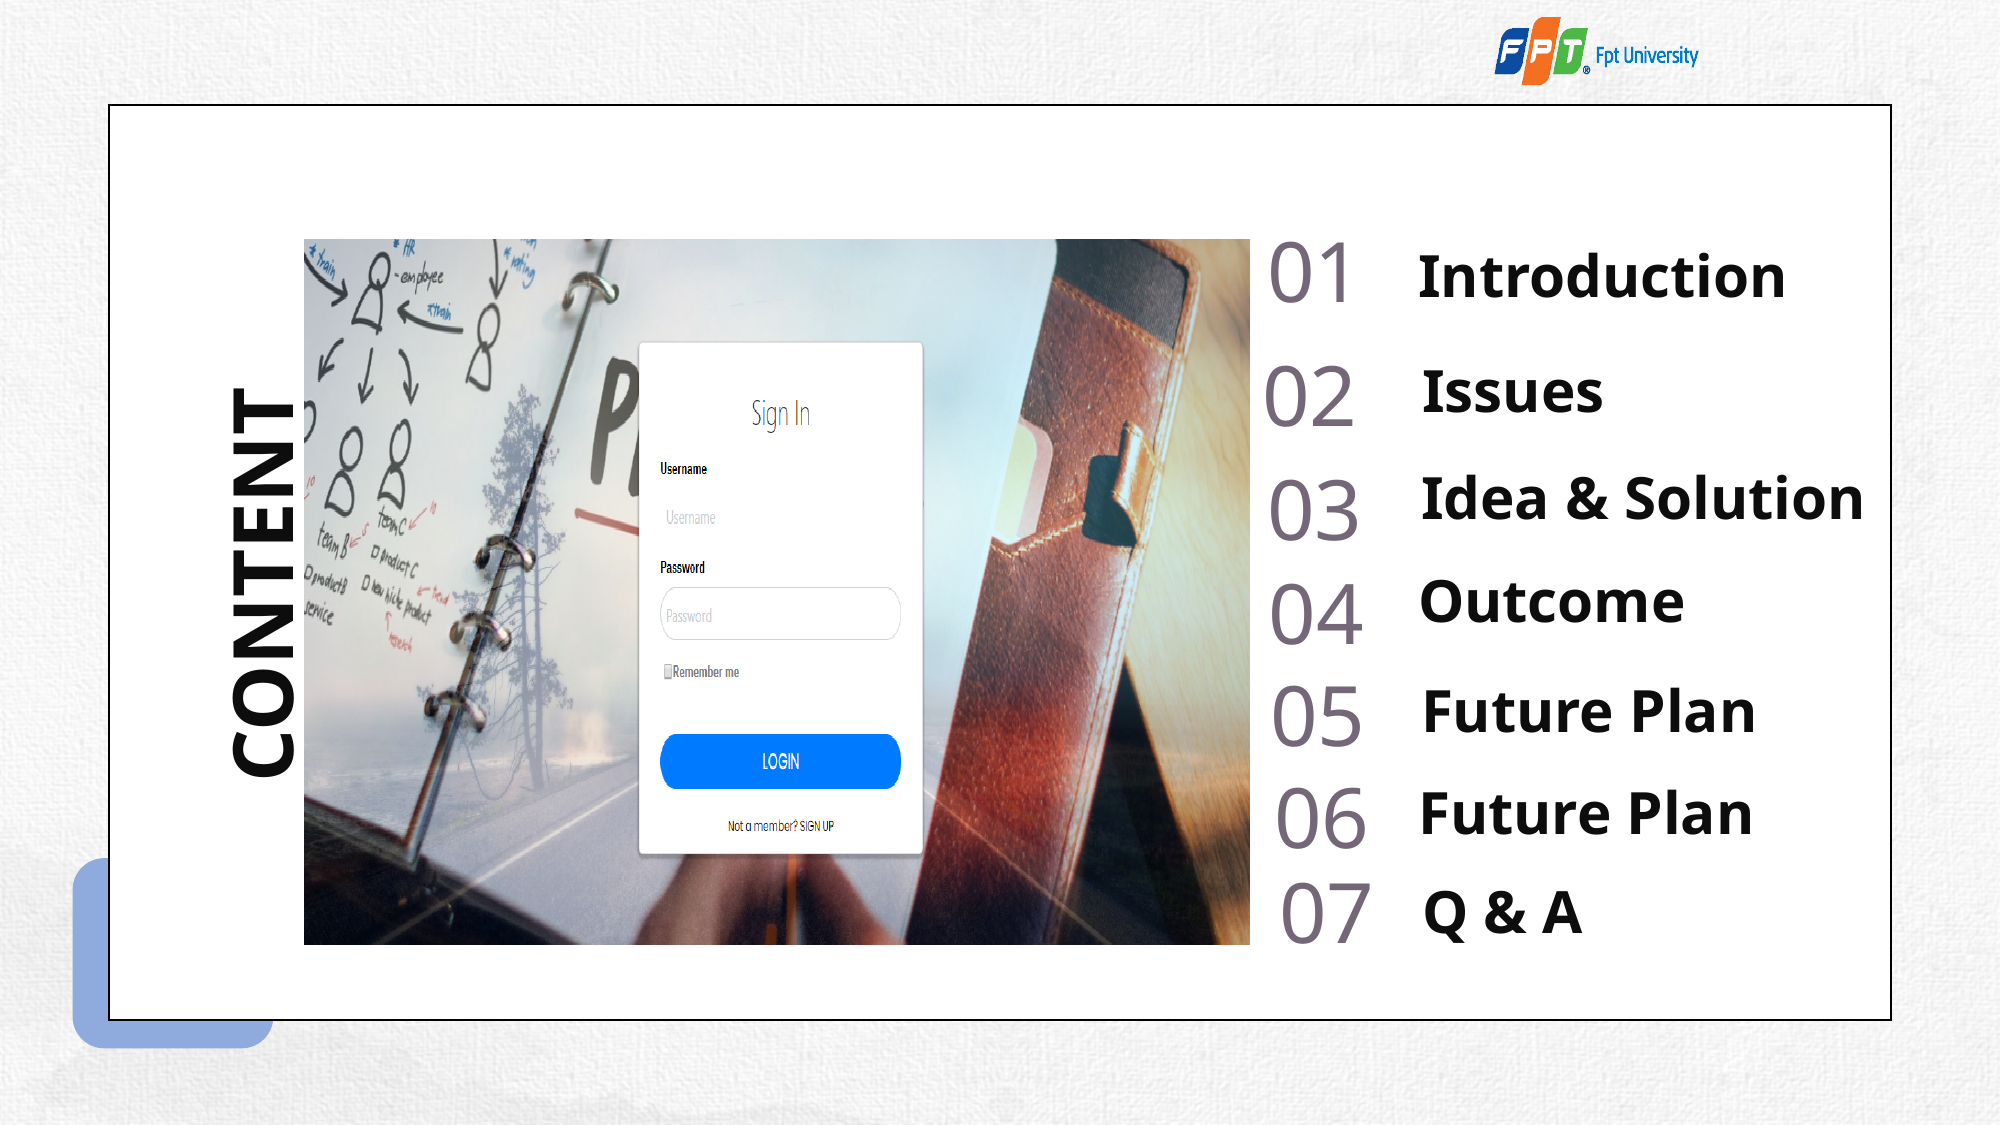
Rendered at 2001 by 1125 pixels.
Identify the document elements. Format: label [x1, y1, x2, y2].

text_box [1250, 334, 2000, 449]
text_box [1250, 655, 2000, 772]
text_box [1250, 449, 2000, 552]
text_box [1250, 552, 2000, 655]
picture [0, 0, 2000, 1125]
text_box [961, 210, 1891, 334]
text_box [1259, 757, 2000, 874]
